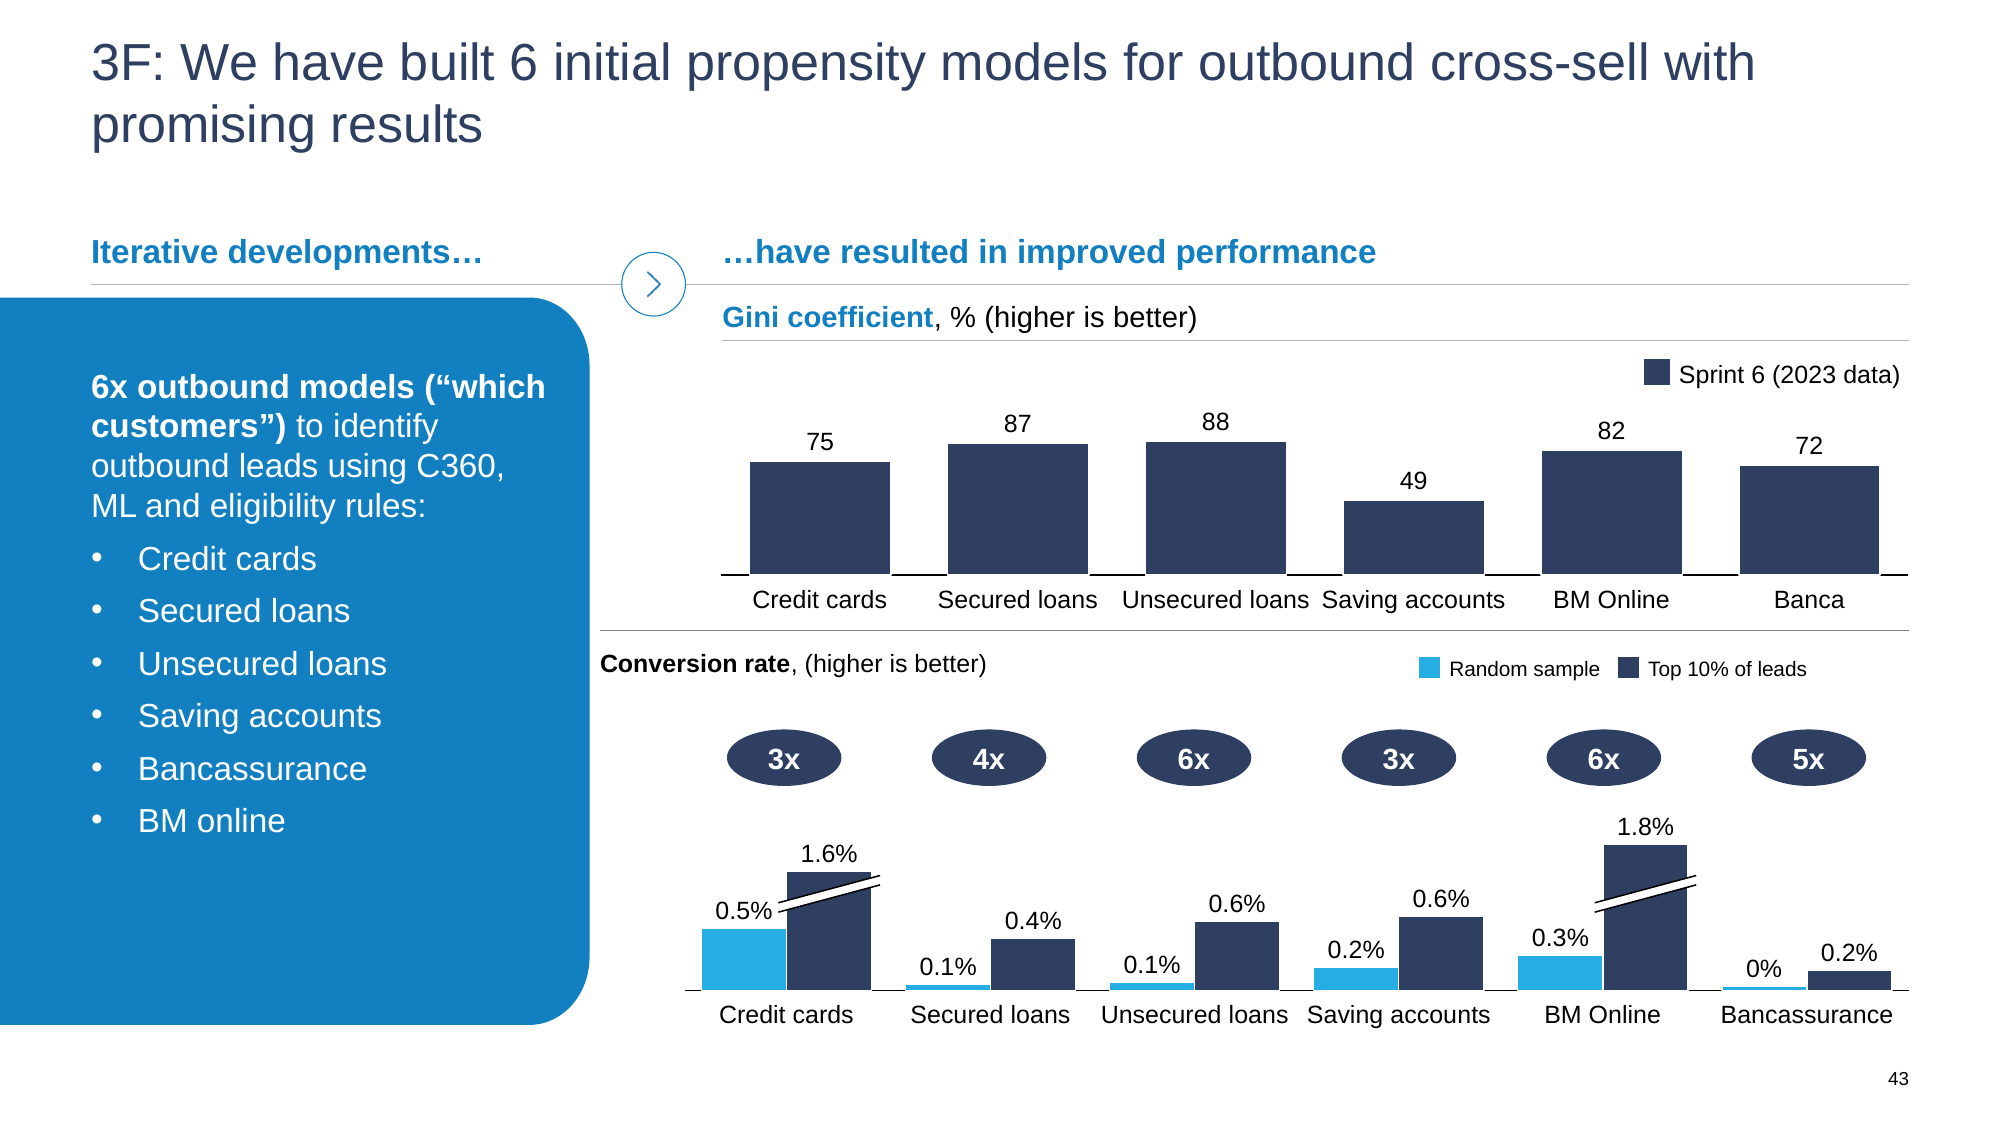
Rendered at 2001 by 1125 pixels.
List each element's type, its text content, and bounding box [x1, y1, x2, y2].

text_box Iterative developments… [91, 230, 559, 271]
text_box Banca [1773, 589, 1846, 614]
text_box [0, 296, 591, 1026]
text_box Secured loans [910, 1005, 1072, 1029]
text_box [621, 252, 686, 317]
text_box Unsecured loans [1100, 1005, 1290, 1029]
text_box 3x [726, 728, 843, 787]
text_box Saving accounts [1306, 1005, 1492, 1029]
text_box Bancassurance [1720, 1005, 1894, 1029]
title 3F: We have built 6 initial propensity models for outbound cross-sell with promising results [91, 28, 1909, 155]
text_box Secured loans [937, 589, 1099, 614]
text_box [1643, 357, 1671, 386]
text_box Credit cards [751, 589, 889, 614]
text_box Conversion rate, (higher is better) [600, 647, 1909, 678]
text_box 5x [1750, 728, 1867, 787]
text_box 1.8% [1613, 810, 1678, 830]
text_box Random sample [1449, 655, 1601, 681]
chart [707, 403, 1923, 589]
text_box …have resulted in improved performance [721, 230, 1909, 271]
text_box 6x outbound models (“which customers”) to identify outbound leads using C360, ML and eligibility rules: Credit cards Secured loans Unsecured loans Saving accounts Bancassurance BM online [91, 364, 559, 840]
text_box 6x [1135, 728, 1253, 787]
text_box [1418, 655, 1442, 680]
text_box 4x [930, 728, 1048, 787]
text_box 6x [1545, 728, 1663, 787]
text_box Top 10% of leads [1648, 655, 1810, 681]
text_box BM Online [1552, 589, 1671, 614]
text_box Credit cards [718, 1005, 855, 1029]
text_box BM Online [1543, 1005, 1663, 1029]
chart [670, 830, 1923, 1005]
text_box Unsecured loans [1121, 589, 1311, 614]
text_box 3x [1340, 728, 1458, 787]
text_box Sprint 6 (2023 data) [1678, 358, 1900, 388]
text_box Saving accounts [1321, 589, 1507, 614]
text_box Gini coefficient, % (higher is better) [722, 297, 1909, 333]
text_box [1616, 655, 1641, 680]
